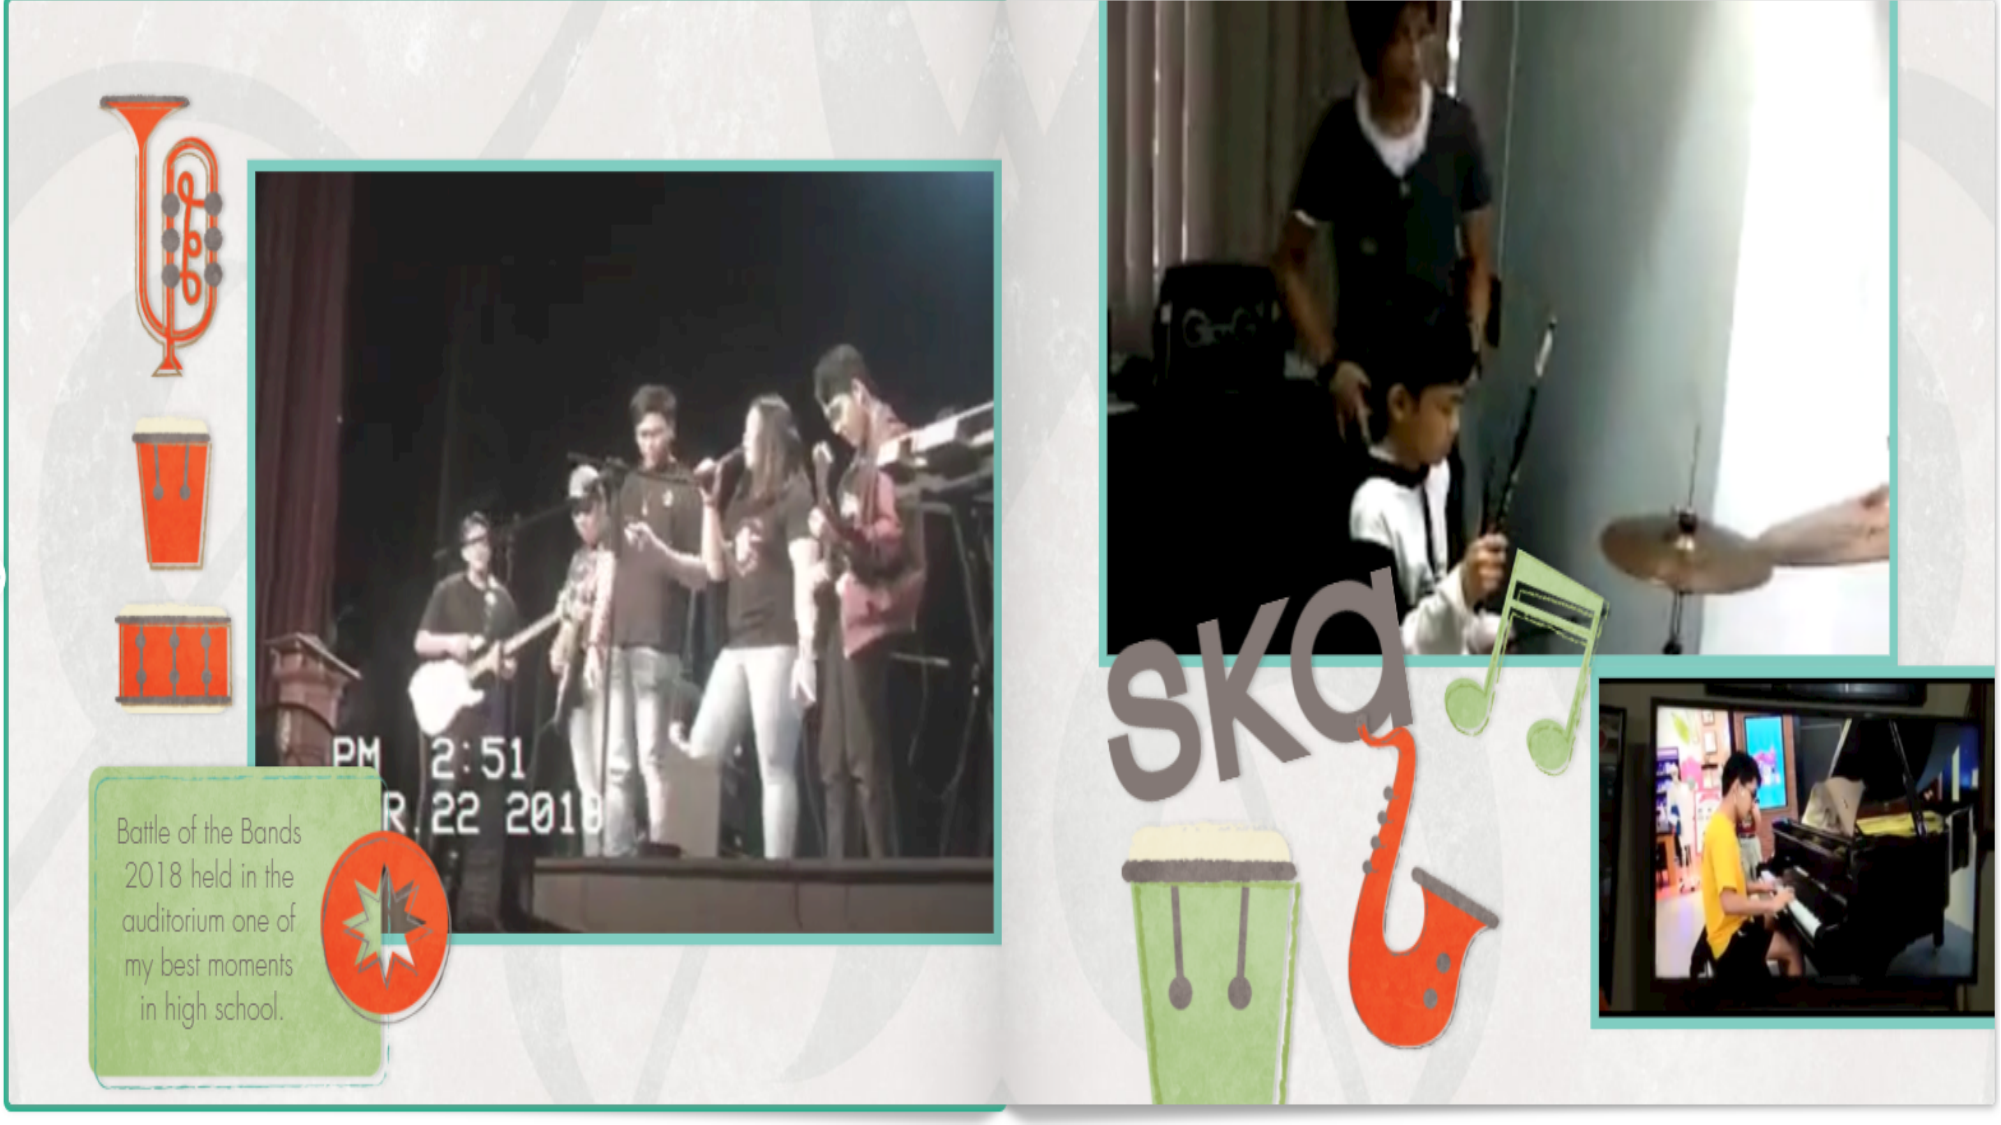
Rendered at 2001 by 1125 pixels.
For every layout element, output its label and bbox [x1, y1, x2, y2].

list [0, 0, 2000, 1125]
